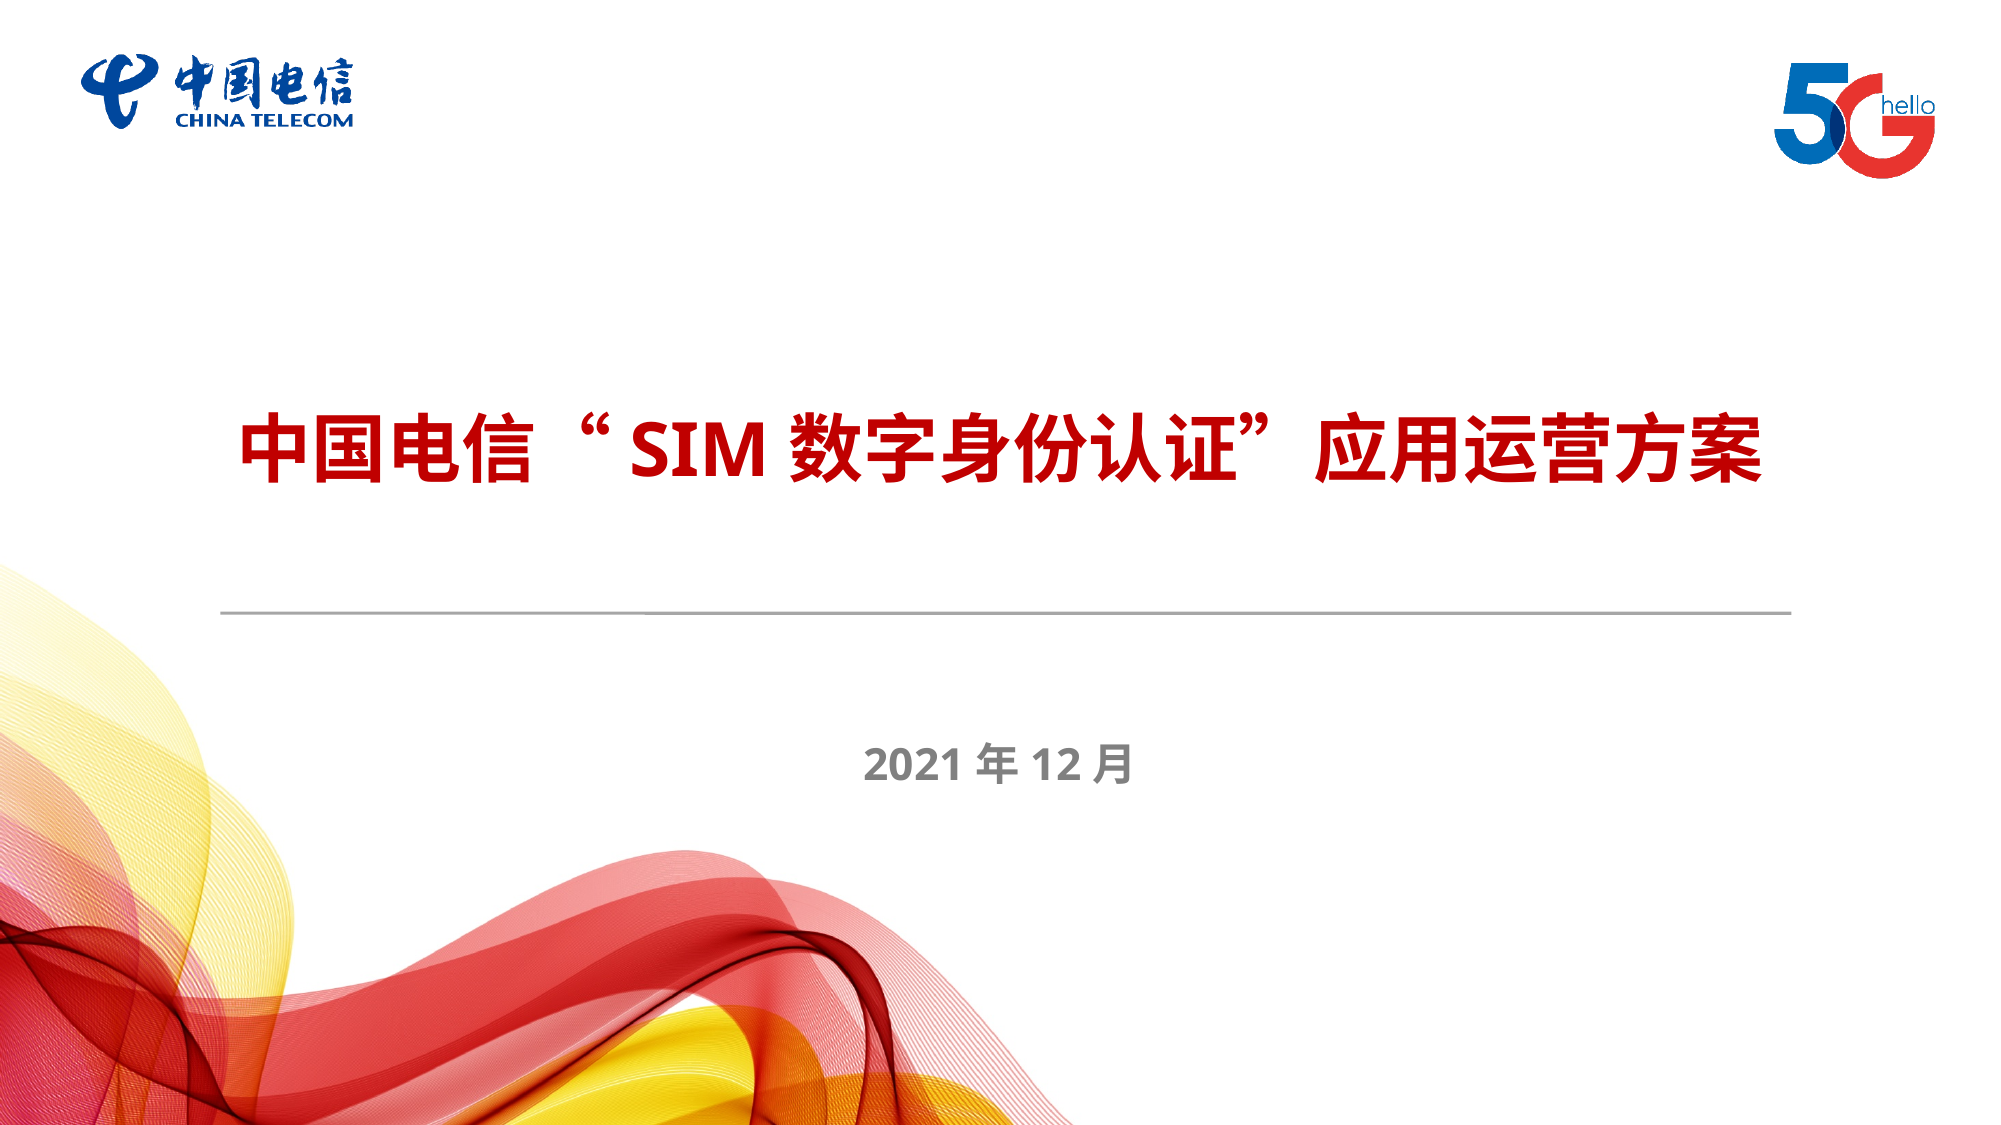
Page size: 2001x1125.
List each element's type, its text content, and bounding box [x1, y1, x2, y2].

text_box 2021年12月 [577, 653, 1423, 872]
picture [0, 0, 2001, 1125]
text_box 中国电信“SIM数字身份认证”应用运营方案 [0, 276, 2000, 588]
